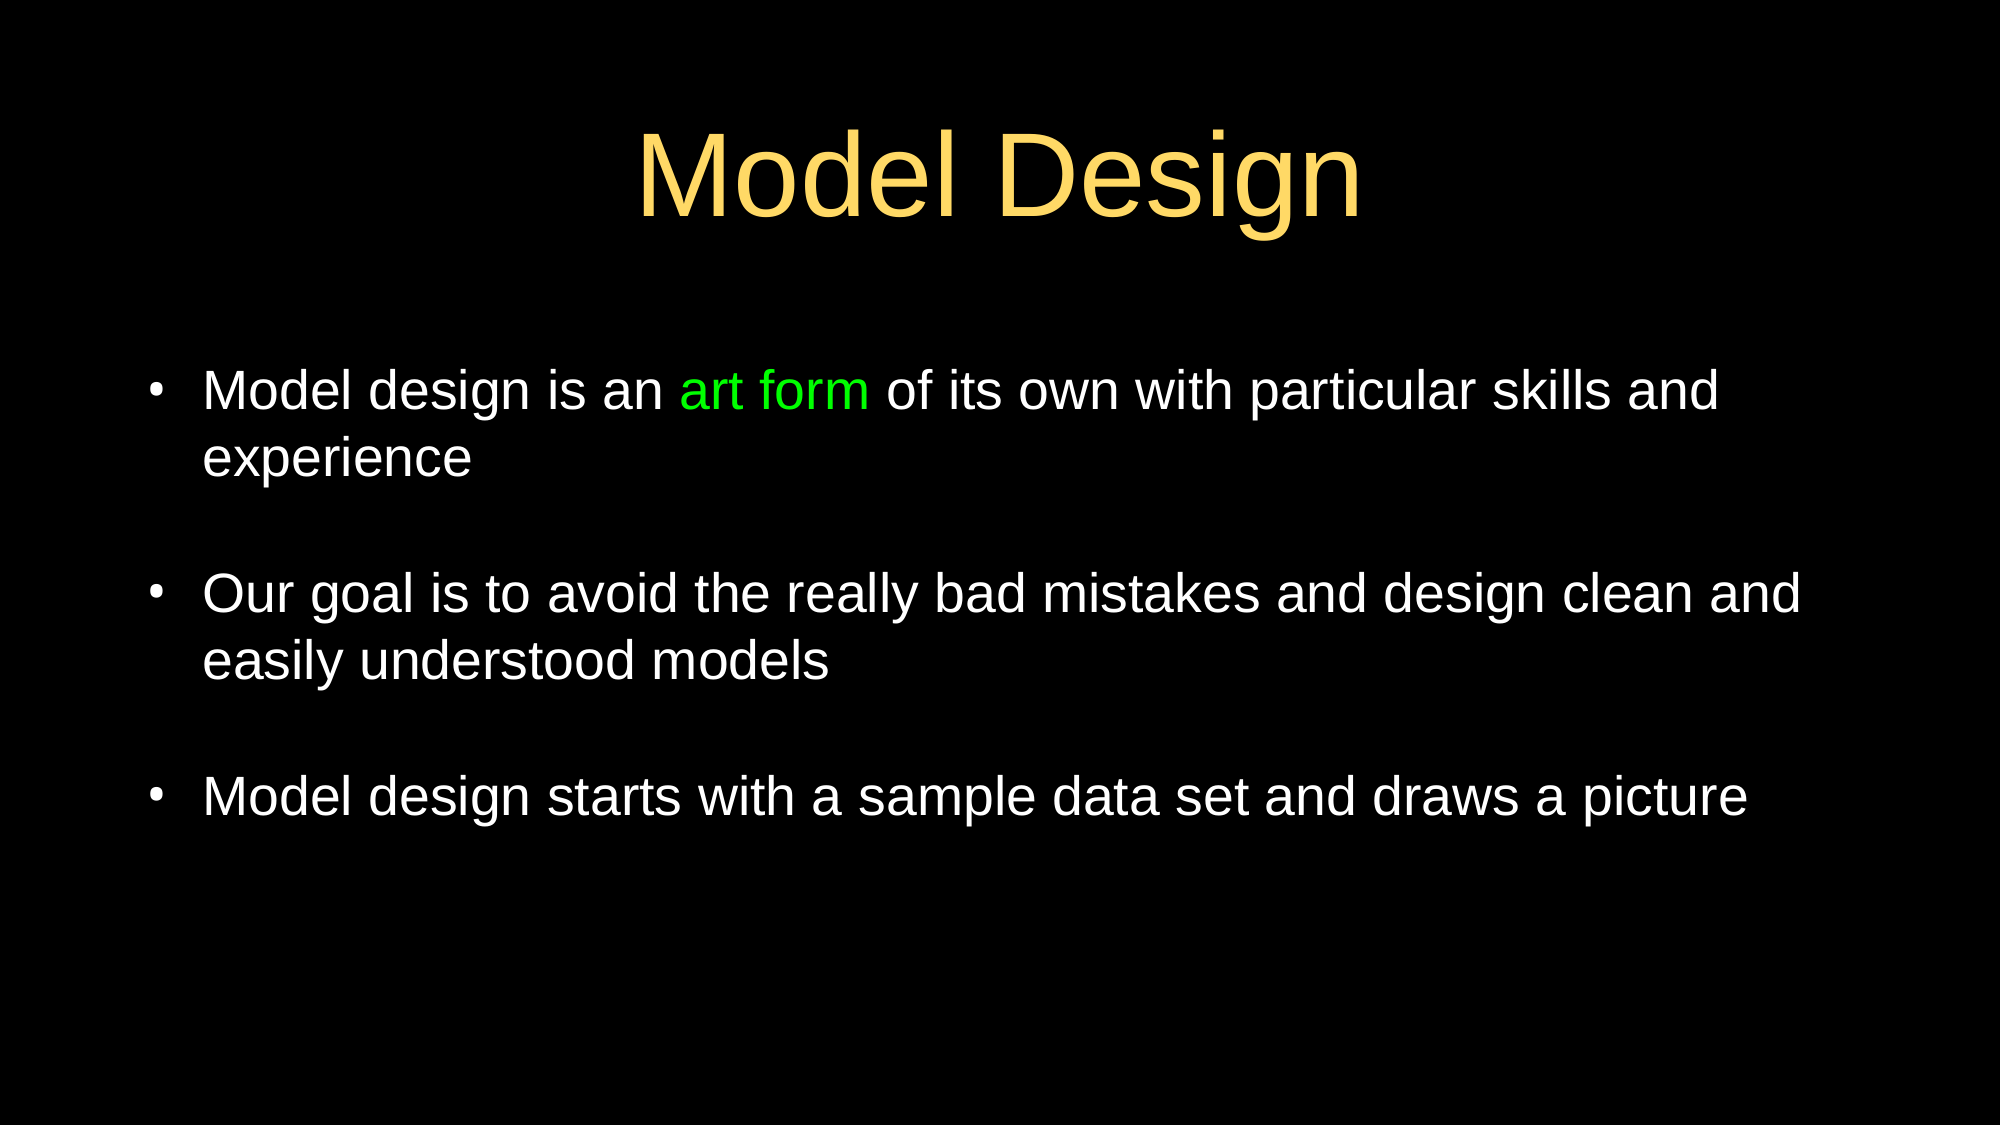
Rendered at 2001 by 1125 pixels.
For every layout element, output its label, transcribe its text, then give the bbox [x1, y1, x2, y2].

list Model design is an art form of its own with particular skills and experience Our goal is to avoid the really bad mistakes and design clean and easily understood models Model design starts with a sample data set and draws a picture [142, 349, 1857, 1022]
title Model Design [137, 59, 1863, 278]
